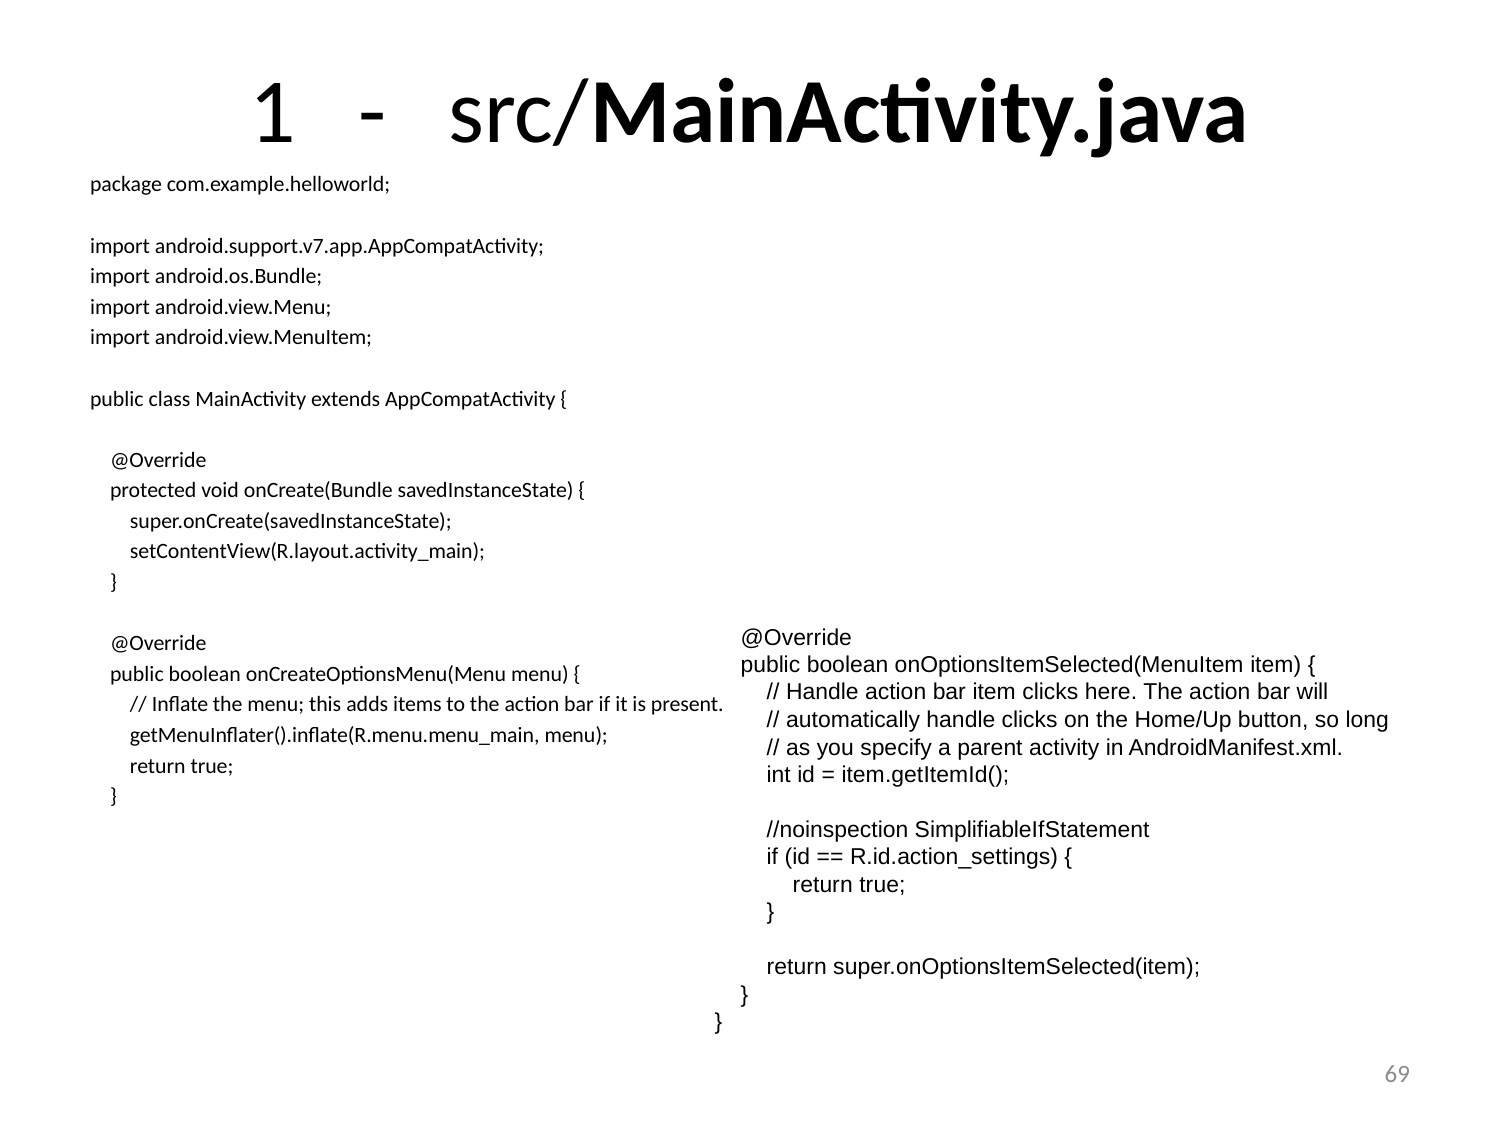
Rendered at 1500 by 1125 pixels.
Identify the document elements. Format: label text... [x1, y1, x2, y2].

title 1 - src/MainActivity.java [74, 12, 1426, 201]
slide_number 69 [1074, 1042, 1425, 1103]
text_box @Override public boolean onOptionsItemSelected(MenuItem item) { // Handle action bar item clicks here. The action bar will // automatically handle clicks on the Home/Up button, so long // as you specify a parent activity in AndroidManifest.xml. int id = item.getItemId(); //noinspection SimplifiableIfStatement if (id == R.id.action_settings) { return true; } return super.onOptionsItemSelected(item); } } [699, 587, 1450, 1042]
list package com.example.helloworld; import android.support.v7.app.AppCompatActivity; import android.os.Bundle; import android.view.Menu; import android.view.MenuItem; public class MainActivity extends AppCompatActivity { @Override protected void onCreate(Bundle savedInstanceState) { super.onCreate(savedInstanceState); setContentView(R.layout.activity_main); } @Override public boolean onCreateOptionsMenu(Menu menu) { // Inflate the menu; this adds items to the action bar if it is present. getMenuInflater().inflate(R.menu.menu_main, menu); return true; } [74, 162, 1201, 731]
